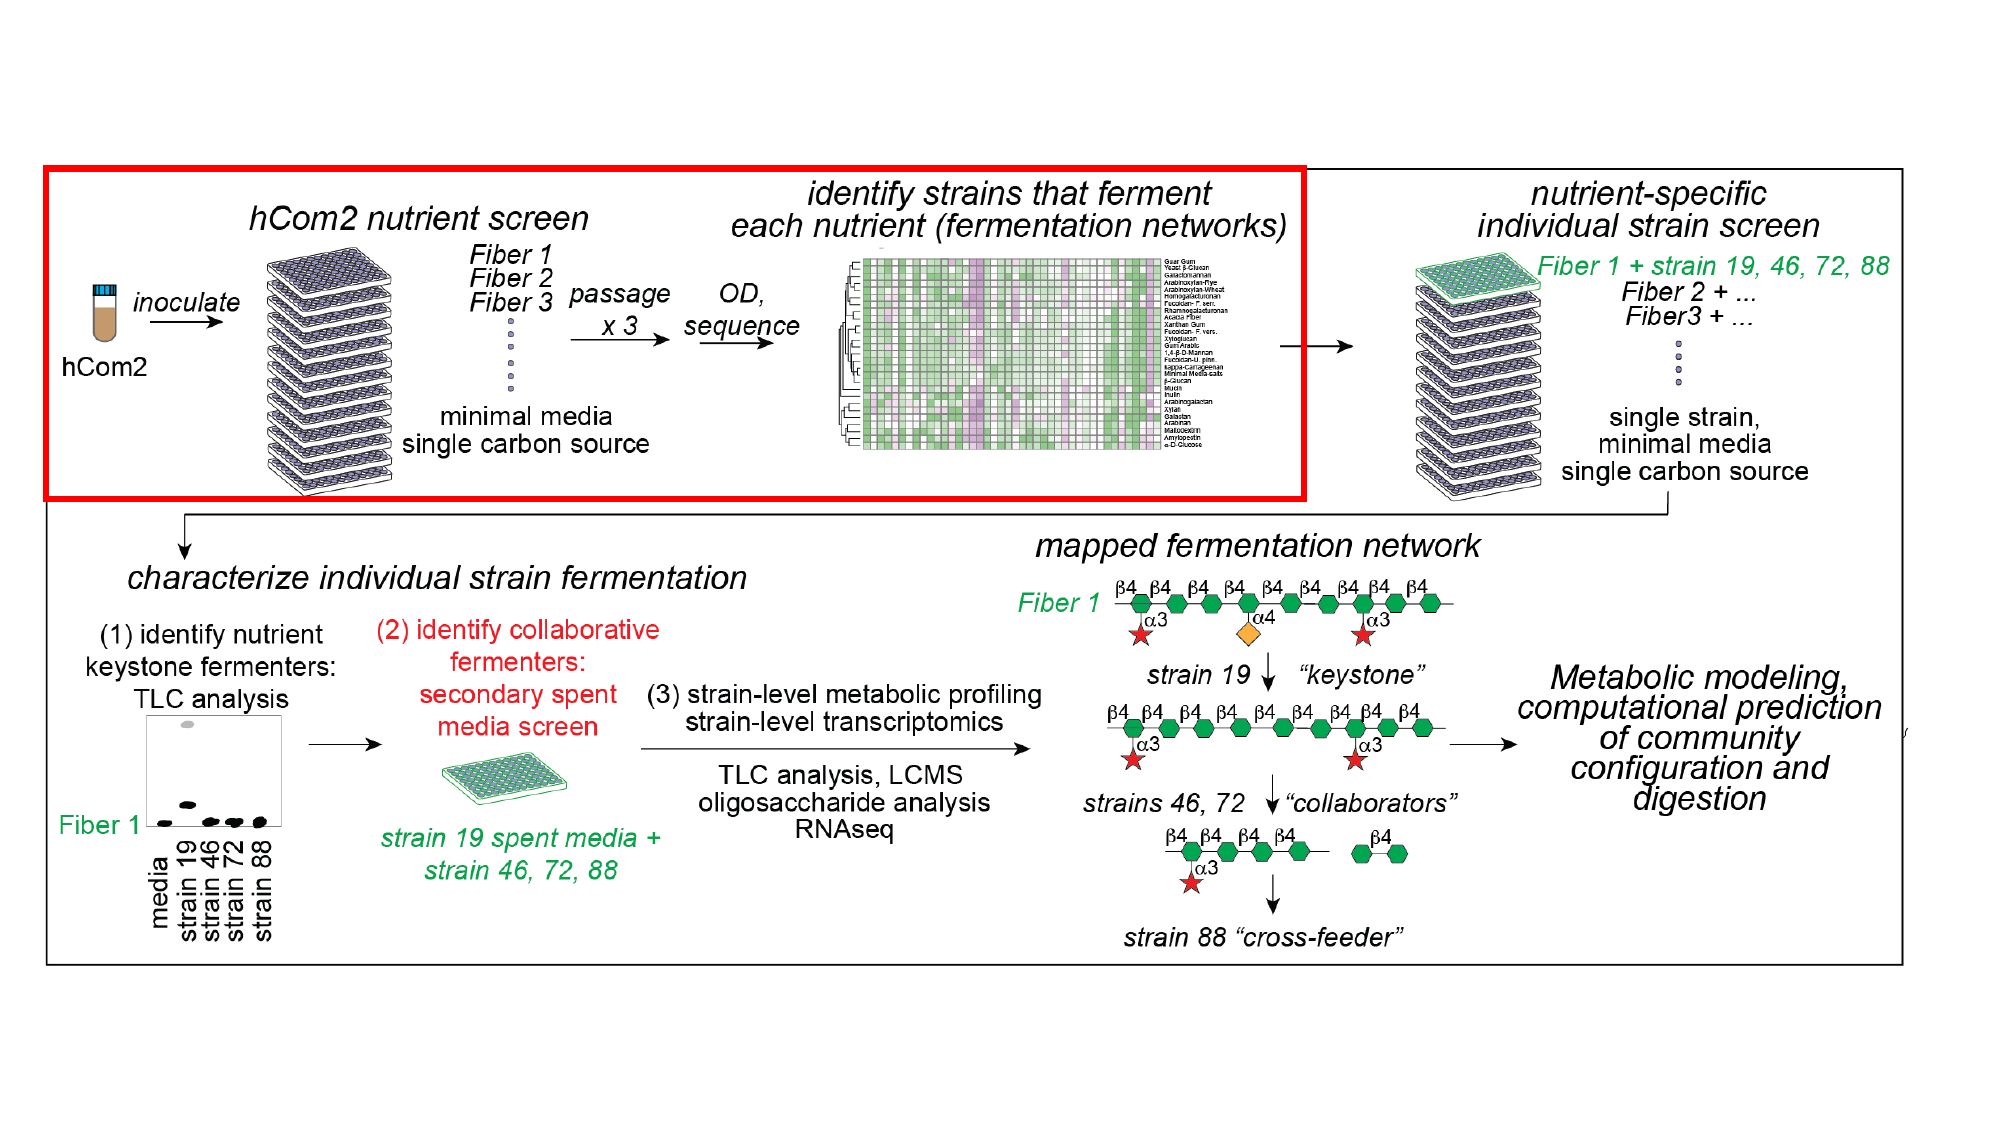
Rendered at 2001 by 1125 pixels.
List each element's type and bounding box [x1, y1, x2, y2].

picture [45, 168, 1913, 972]
